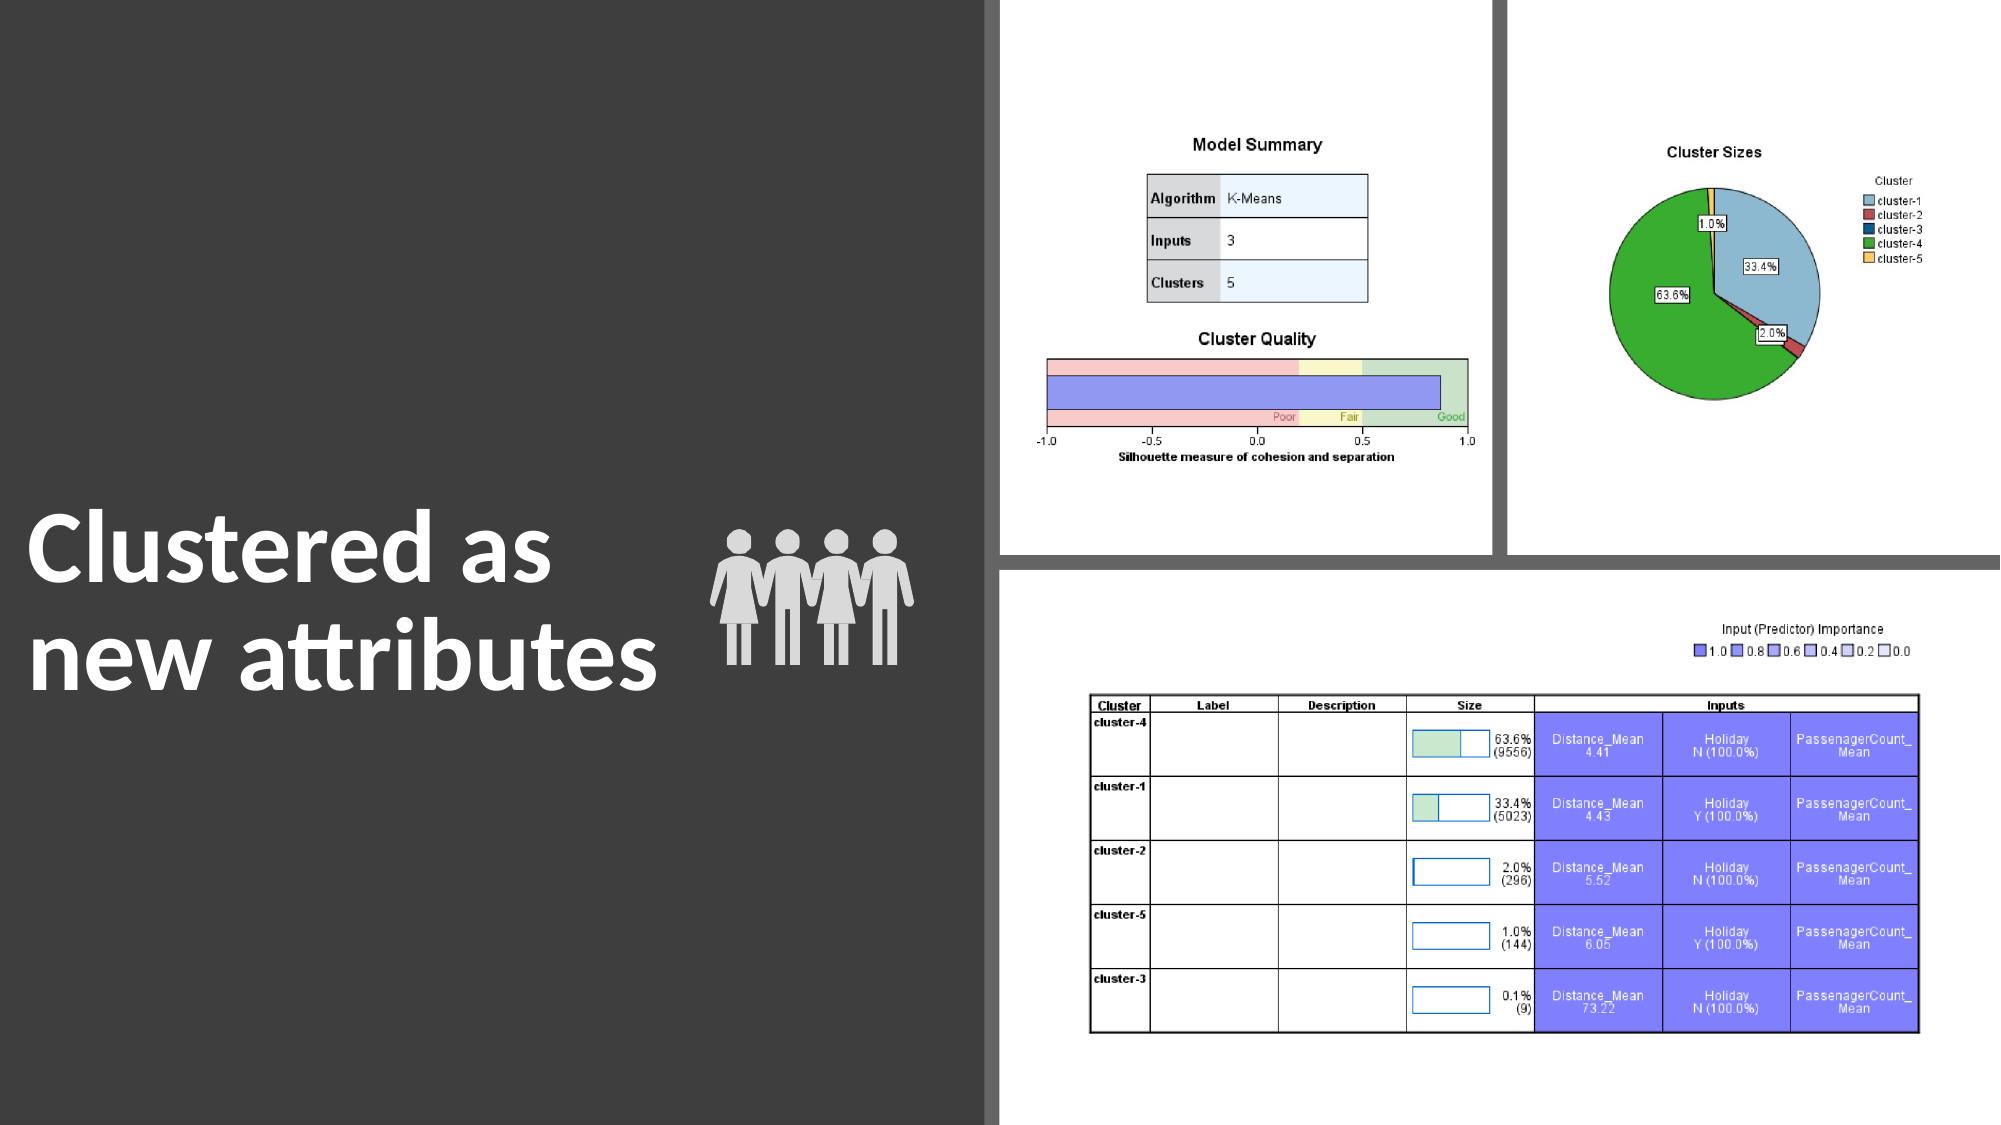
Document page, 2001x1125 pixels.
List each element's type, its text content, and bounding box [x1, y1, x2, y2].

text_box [984, 0, 2000, 1125]
text_box Clustered as new attributes [25, 479, 685, 711]
text_box [0, 0, 984, 1125]
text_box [709, 528, 914, 665]
